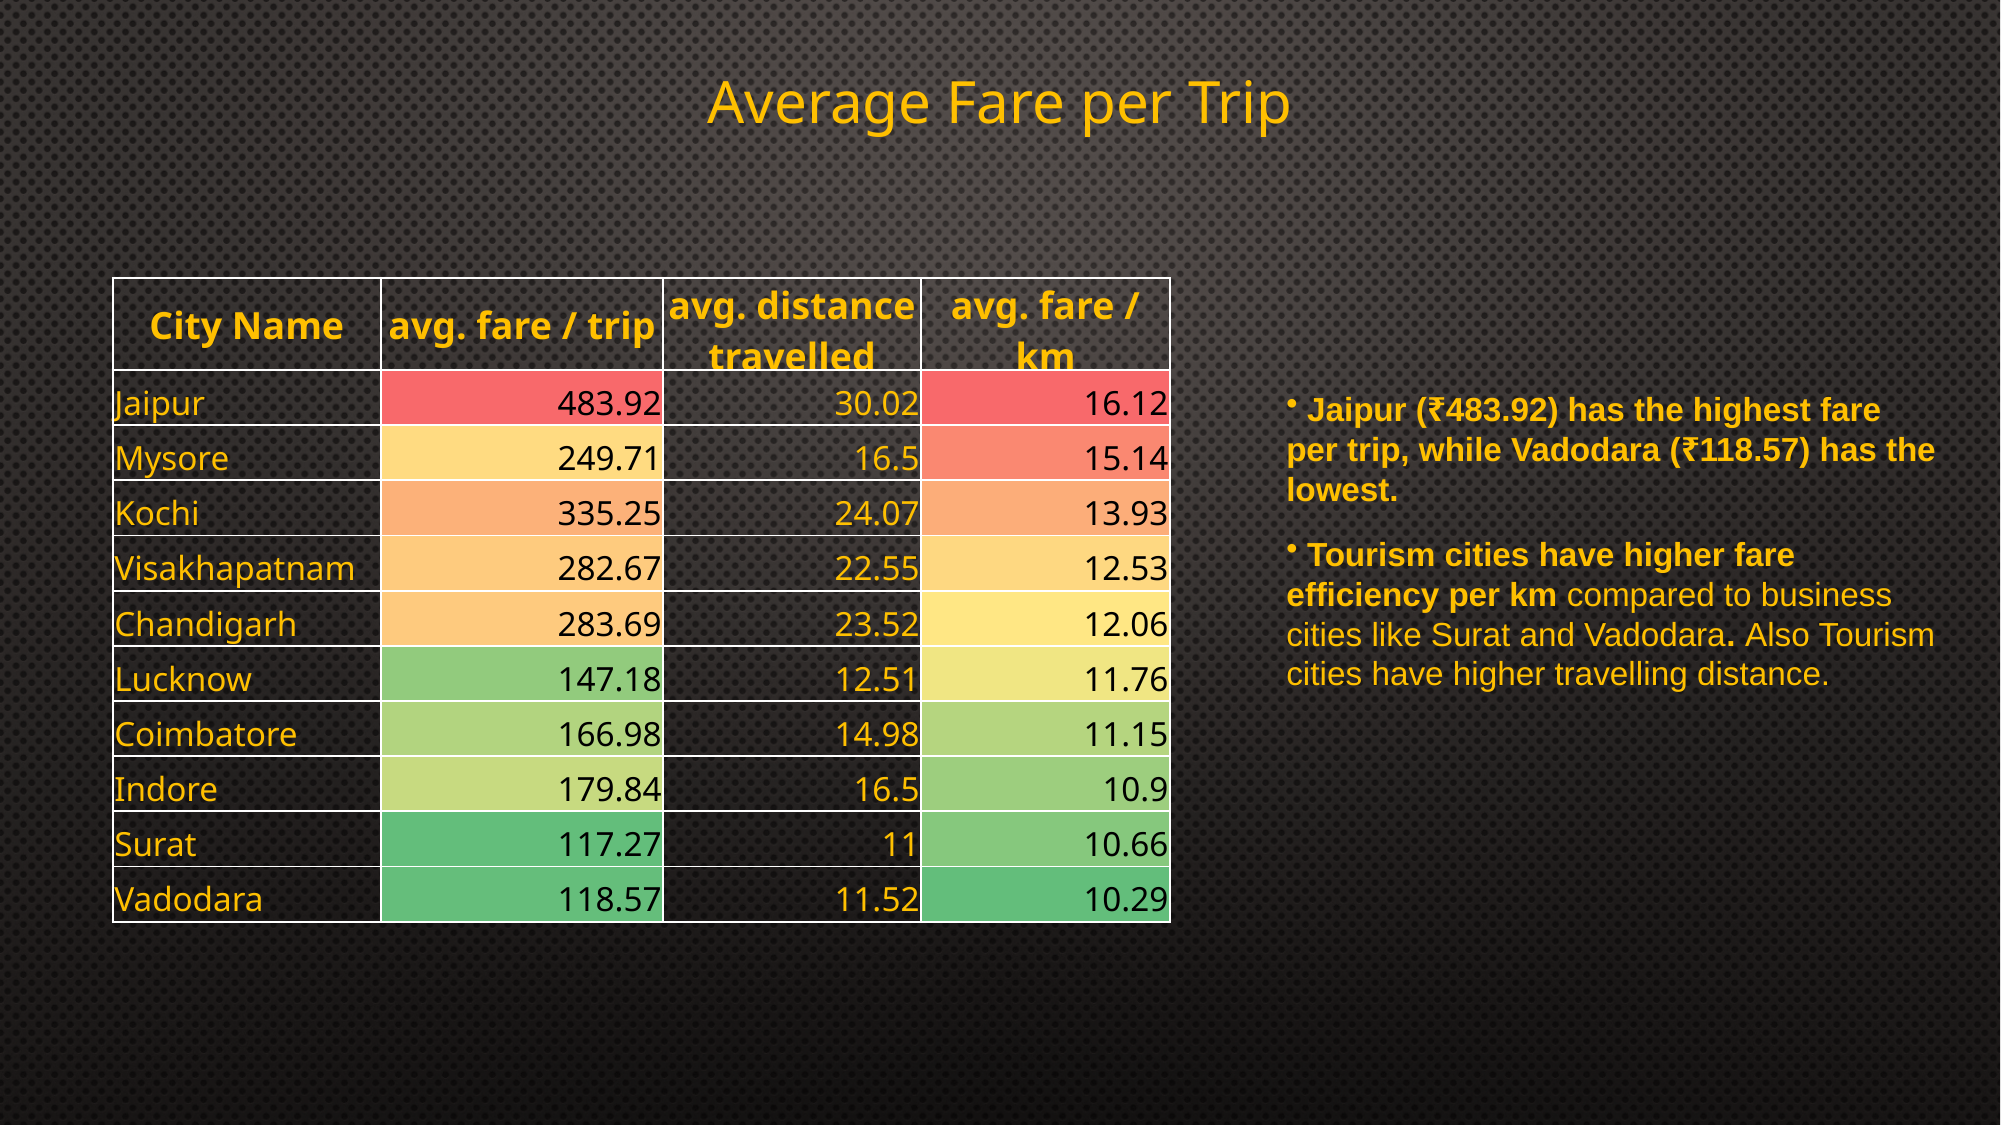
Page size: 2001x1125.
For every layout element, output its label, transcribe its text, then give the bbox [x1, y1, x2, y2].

table_cell 14.98 [664, 702, 920, 755]
table_cell 11 [664, 812, 920, 866]
table_cell 10.66 [922, 812, 1169, 866]
table_cell 335.25 [382, 481, 662, 535]
table_cell 10.29 [922, 867, 1169, 921]
table_cell 283.69 [382, 592, 662, 645]
table_cell 24.07 [664, 481, 920, 535]
table_cell Surat [114, 812, 380, 866]
table_cell 147.18 [382, 647, 662, 700]
table_cell Coimbatore [114, 702, 380, 755]
table_cell 118.57 [382, 867, 662, 921]
table_cell 11.15 [922, 702, 1169, 755]
table_cell 13.93 [922, 481, 1169, 535]
table_cell 22.55 [664, 536, 920, 590]
table_cell Visakhapatnam [114, 536, 380, 590]
table_cell 16.12 [922, 371, 1169, 424]
table_cell 282.67 [382, 536, 662, 590]
table_cell 166.98 [382, 702, 662, 755]
table_header avg. fare / trip [382, 279, 662, 369]
table_cell Jaipur [114, 371, 380, 424]
table_header City Name [114, 279, 380, 369]
table_cell 16.5 [664, 426, 920, 479]
table_cell 15.14 [922, 426, 1169, 479]
text_box Average Fare per Trip [199, 57, 1800, 143]
table_cell 11.52 [664, 867, 920, 921]
table_cell 23.52 [664, 592, 920, 645]
table_cell 12.53 [922, 536, 1169, 590]
table_cell 16.5 [664, 757, 920, 810]
table_cell 11.76 [922, 647, 1169, 700]
table_cell Indore [114, 757, 380, 810]
table_cell 30.02 [664, 371, 920, 424]
table_cell Kochi [114, 481, 380, 535]
text_box Jaipur (₹483.92) has the highest fare per trip, while Vadodara (₹118.57) has the lowest. Tourism cities have higher fare efficiency per km compared to business cities like Surat and Vadodara. Also Tourism cities have higher travelling distance. [1271, 380, 1954, 700]
table_cell Mysore [114, 426, 380, 479]
table_cell 12.06 [922, 592, 1169, 645]
table_cell 10.9 [922, 757, 1169, 810]
table_cell 483.92 [382, 371, 662, 424]
table_cell Lucknow [114, 647, 380, 700]
table_cell Vadodara [114, 867, 380, 921]
table_header avg. distance travelled [664, 279, 920, 369]
table_cell 12.51 [664, 647, 920, 700]
table_cell 117.27 [382, 812, 662, 866]
table_cell 179.84 [382, 757, 662, 810]
table_cell Chandigarh [114, 592, 380, 645]
table_cell 249.71 [382, 426, 662, 479]
table_header avg. fare / km [922, 279, 1169, 369]
